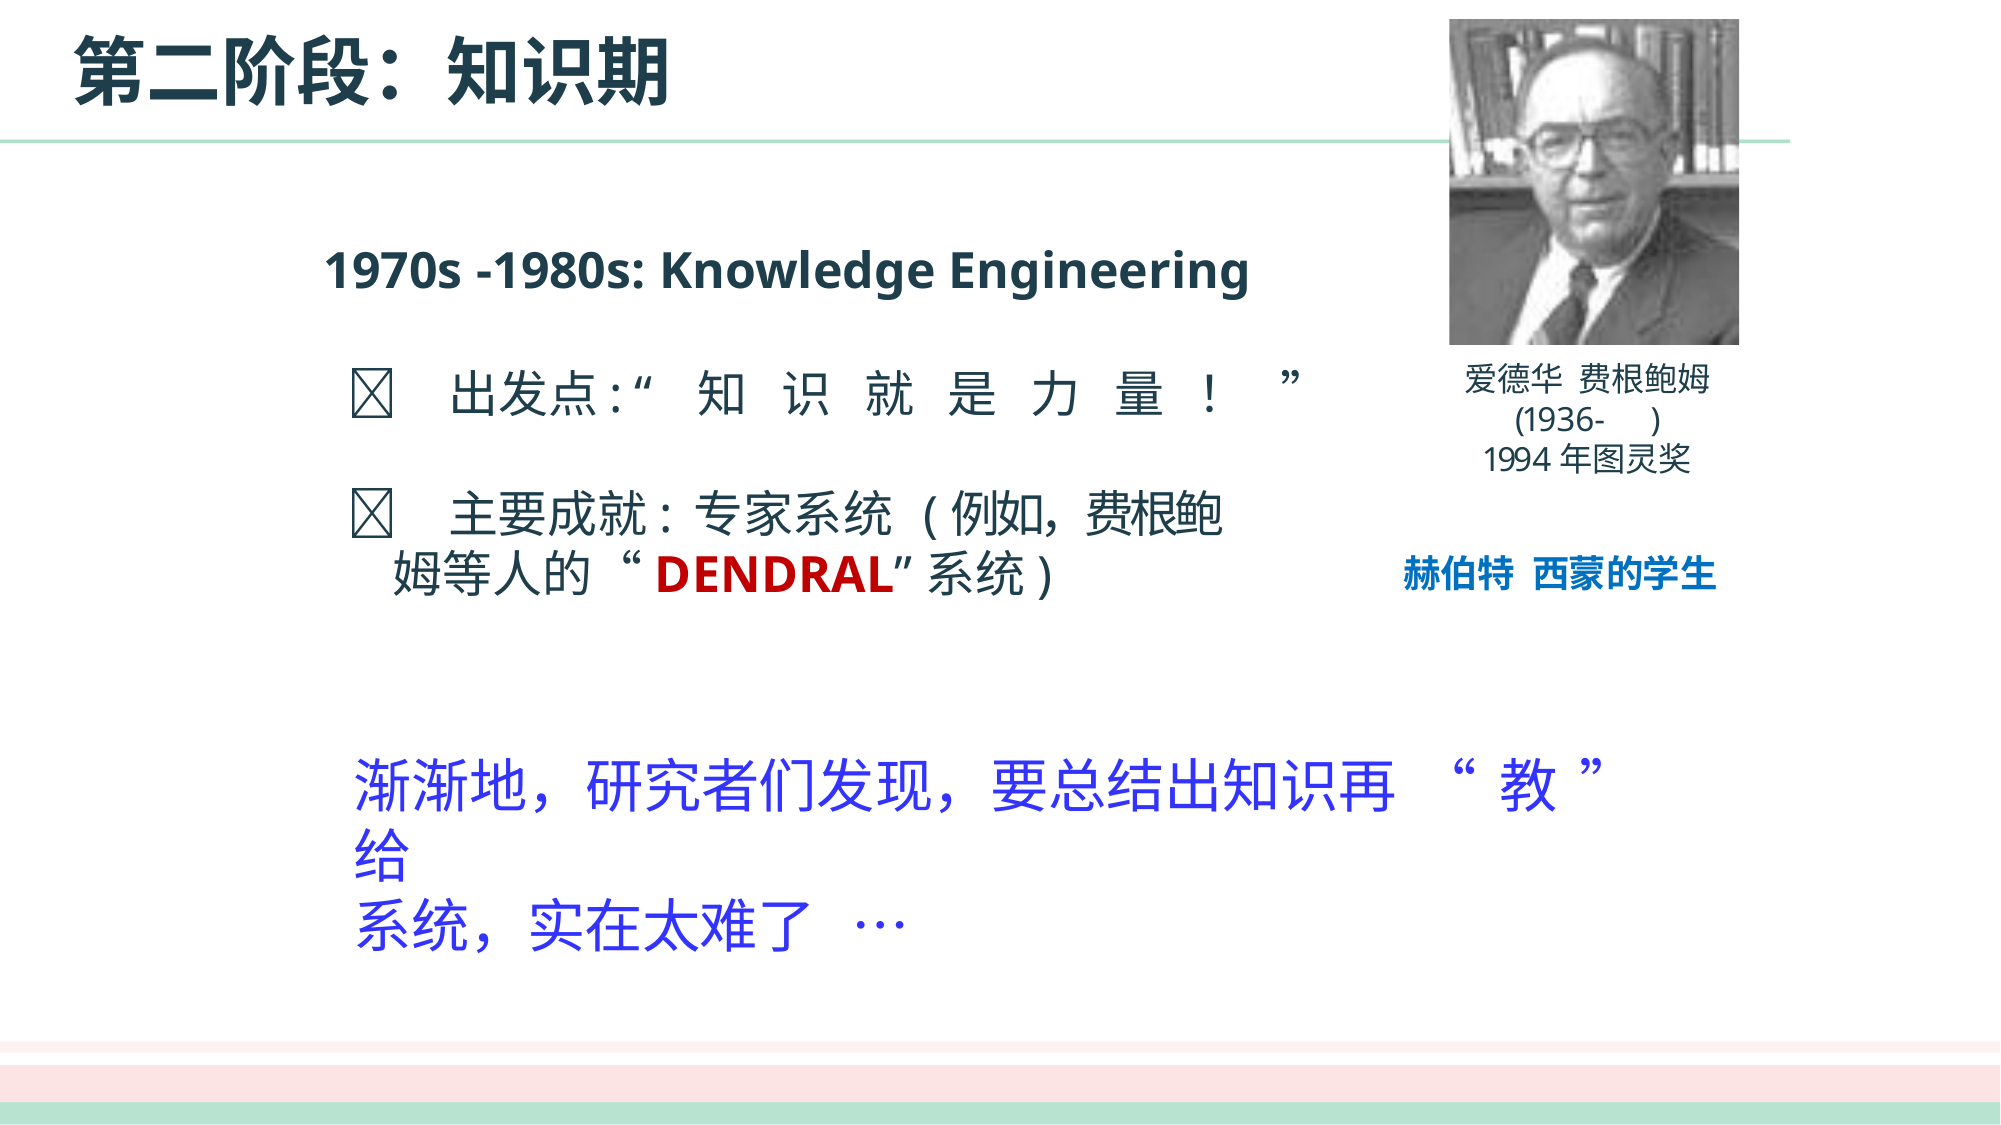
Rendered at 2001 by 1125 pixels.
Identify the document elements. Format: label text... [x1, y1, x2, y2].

picture [0, 0, 2001, 1125]
title 第二阶段：知识期 [56, 11, 1782, 140]
text_box [1449, 140, 1740, 345]
text_box 赫伯特 西蒙的学生 [1378, 542, 1733, 603]
text_box 1970s -1980s: Knowledge Engineering  出发点:“知识就是力量！”  主要成就: 专家系统 (例如，费根鲍 姆等人的“DENDRAL”系统) [321, 238, 1414, 604]
text_box 爱德华 费根鲍姆 (1936- ) 1994年图灵奖 [1450, 358, 1725, 481]
text_box 渐渐地，研究者们发现，要总结出知识再“教”给 系统，实在太难了 … [351, 749, 1700, 891]
